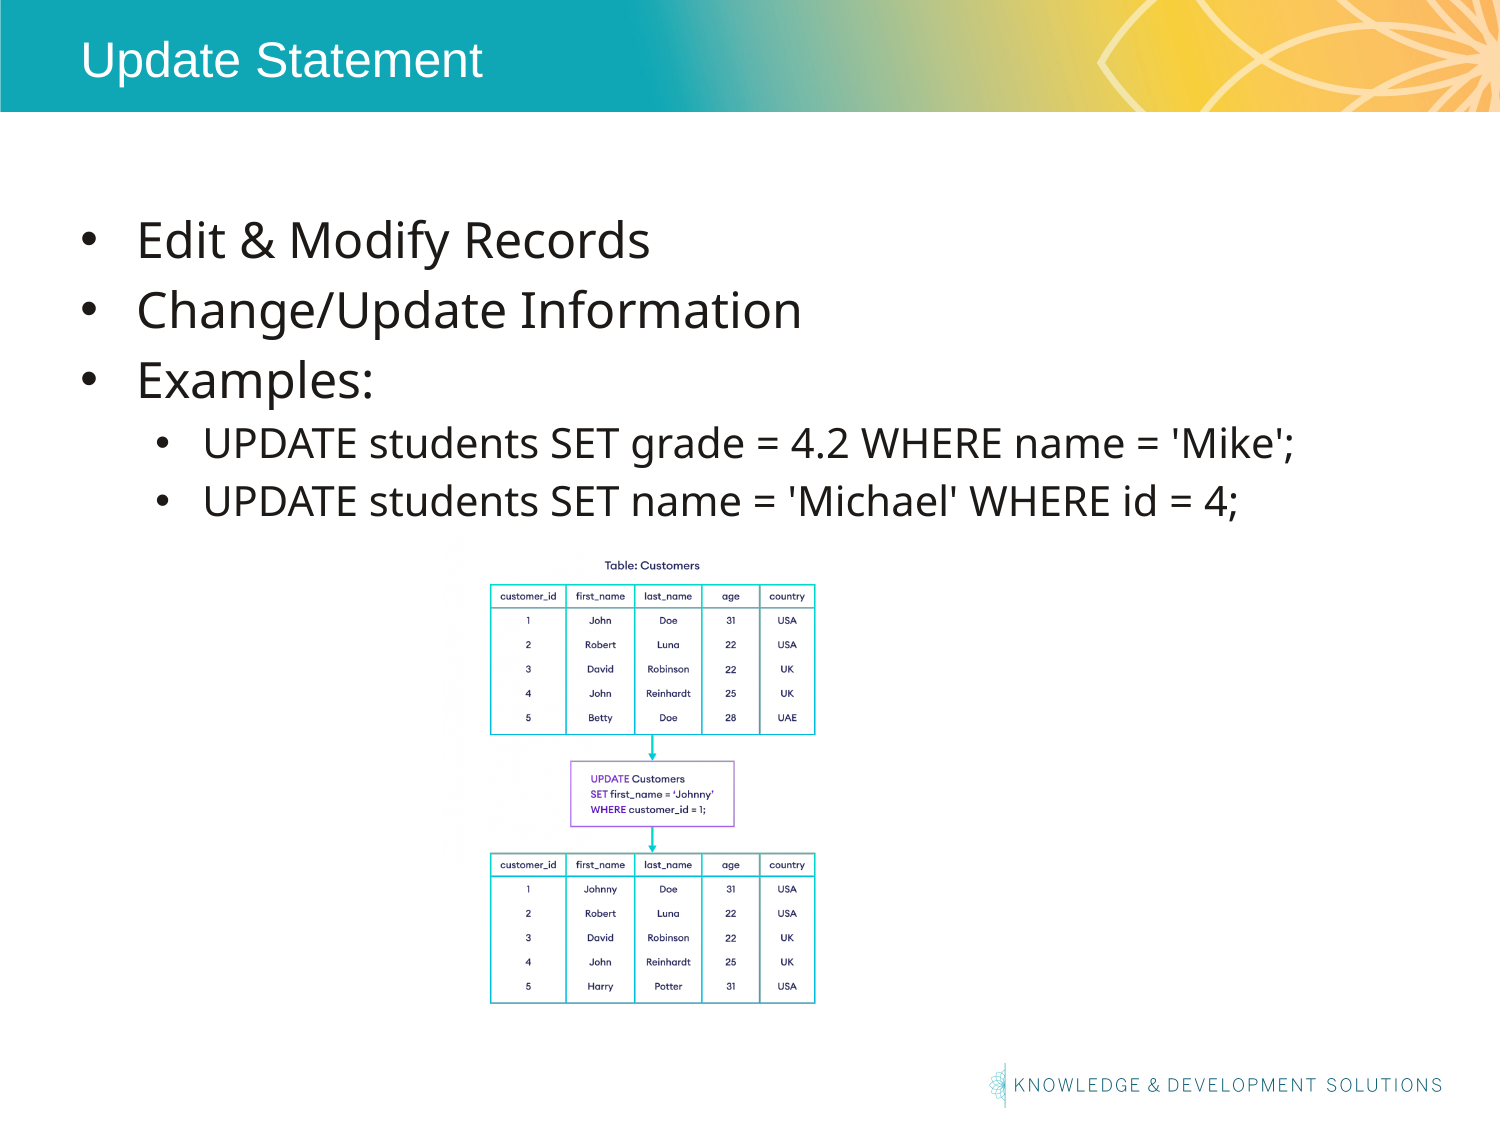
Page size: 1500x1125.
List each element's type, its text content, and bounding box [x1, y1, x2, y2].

picture [971, 1051, 1500, 1125]
list Edit & Modify Records Change/Update Information Examples: UPDATE students SET grade = 4.2 WHERE name = 'Mike'; UPDATE students SET name = 'Michael' WHERE id = 4; [65, 200, 1416, 1022]
title Update Statement [65, 19, 1416, 90]
picture [0, 0, 1500, 112]
picture [443, 536, 862, 1024]
